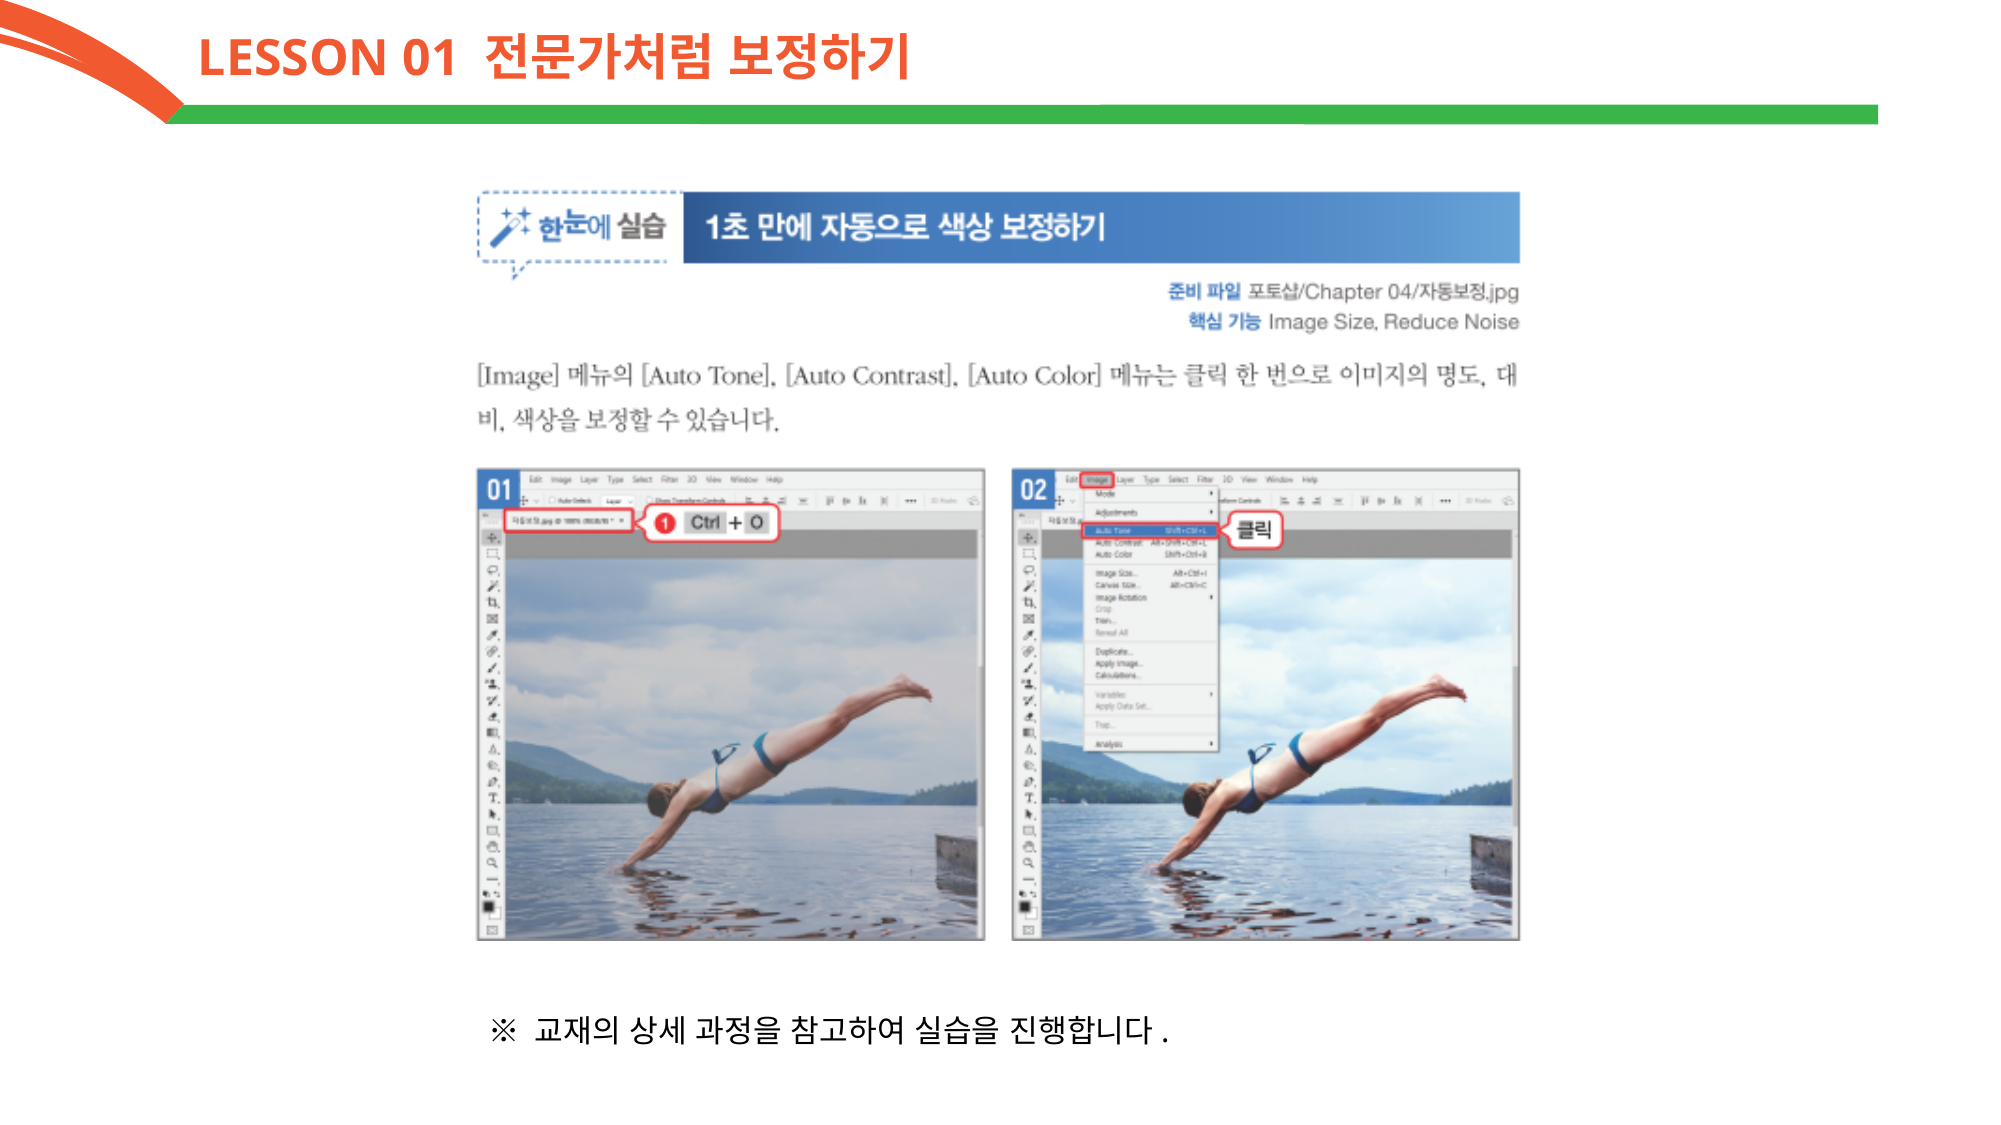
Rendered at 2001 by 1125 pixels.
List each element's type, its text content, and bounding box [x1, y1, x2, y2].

picture [474, 183, 1526, 942]
text_box ※ 교재의 상세 과정을 참고하여 실습을 진행합니다. [474, 1003, 1805, 1057]
title LESSON 01 전문가처럼 보정하기 [183, 24, 1836, 95]
